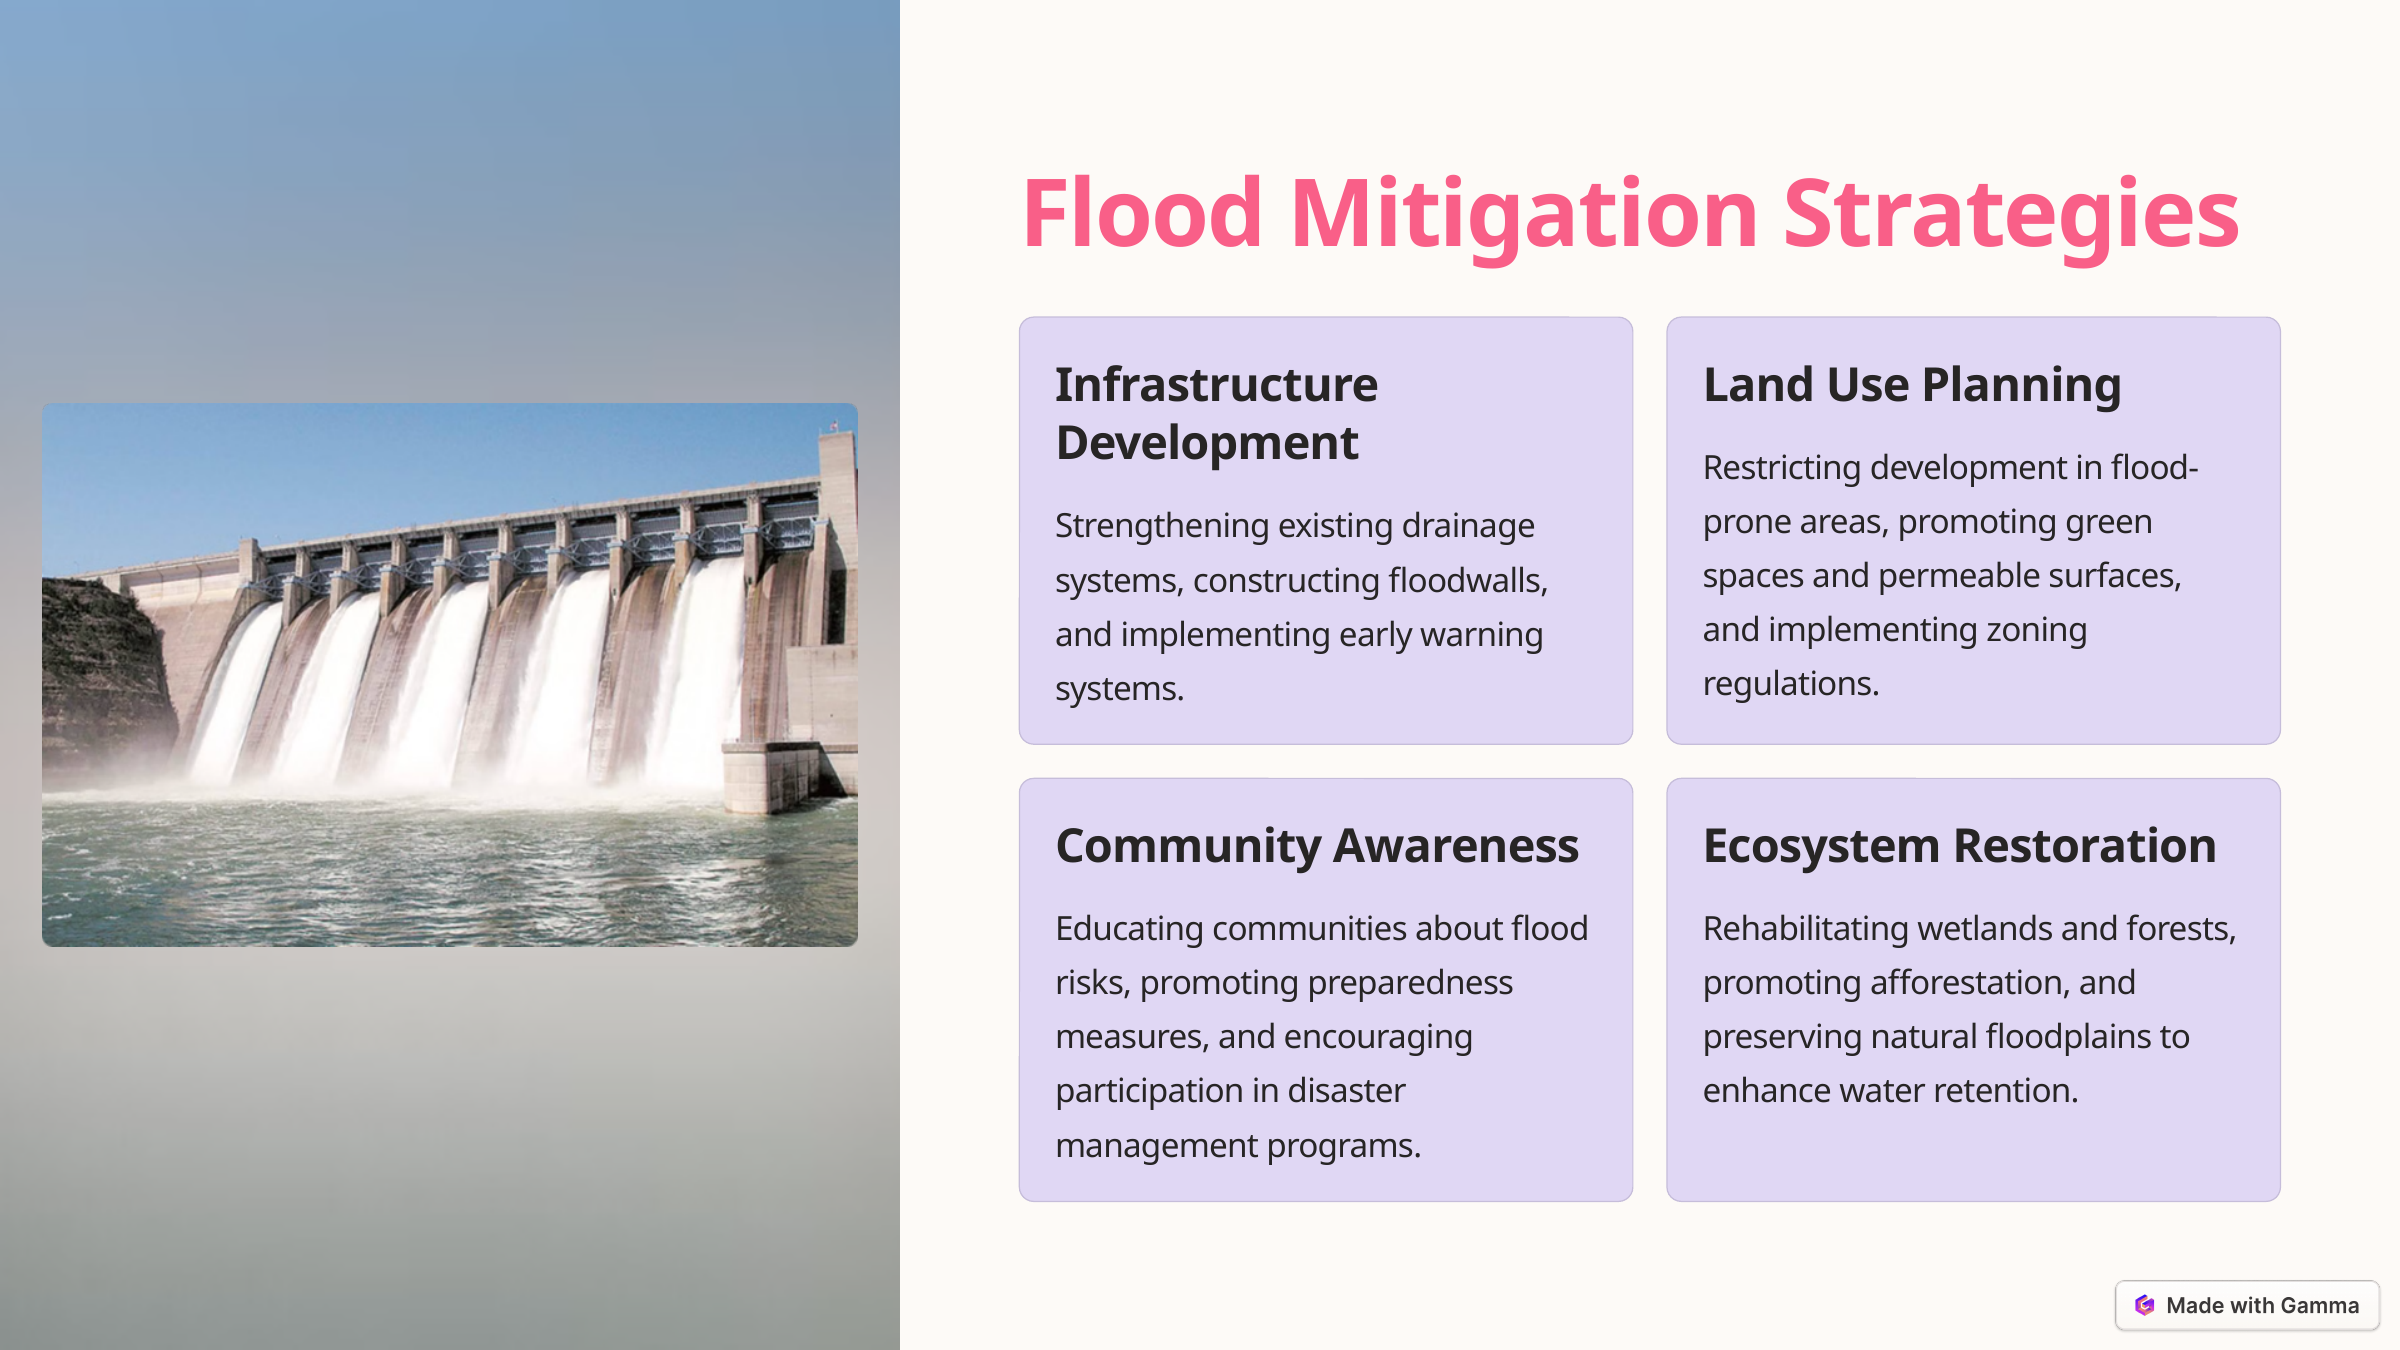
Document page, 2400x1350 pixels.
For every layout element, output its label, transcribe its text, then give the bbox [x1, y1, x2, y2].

text_box [1666, 778, 2281, 1202]
text_box Rehabilitating wetlands and forests, promoting afforestation, and preserving natural floodplains to enhance water retention. [1702, 892, 2246, 1112]
text_box Community Awareness [1054, 813, 1534, 873]
text_box Educating communities about flood risks, promoting preparedness measures, and encouraging participation in disaster management programs. [1054, 892, 1598, 1166]
picture [2106, 1271, 2389, 1339]
text_box [1019, 778, 1633, 1202]
text_box Flood Mitigation Strategies [1019, 148, 2138, 266]
text_box Restricting development in flood-prone areas, promoting green spaces and permeable surfaces, and implementing zoning regulations. [1702, 431, 2246, 705]
text_box Strengthening existing drainage systems, constructing floodwalls, and implementing early warning systems. [1054, 490, 1598, 709]
text_box [1019, 317, 1633, 745]
text_box Land Use Planning [1702, 352, 2172, 412]
text_box Infrastructure Development [1054, 352, 1598, 470]
text_box Ecosystem Restoration [1702, 813, 2173, 873]
text_box [1666, 317, 2281, 745]
picture [0, 0, 900, 1350]
